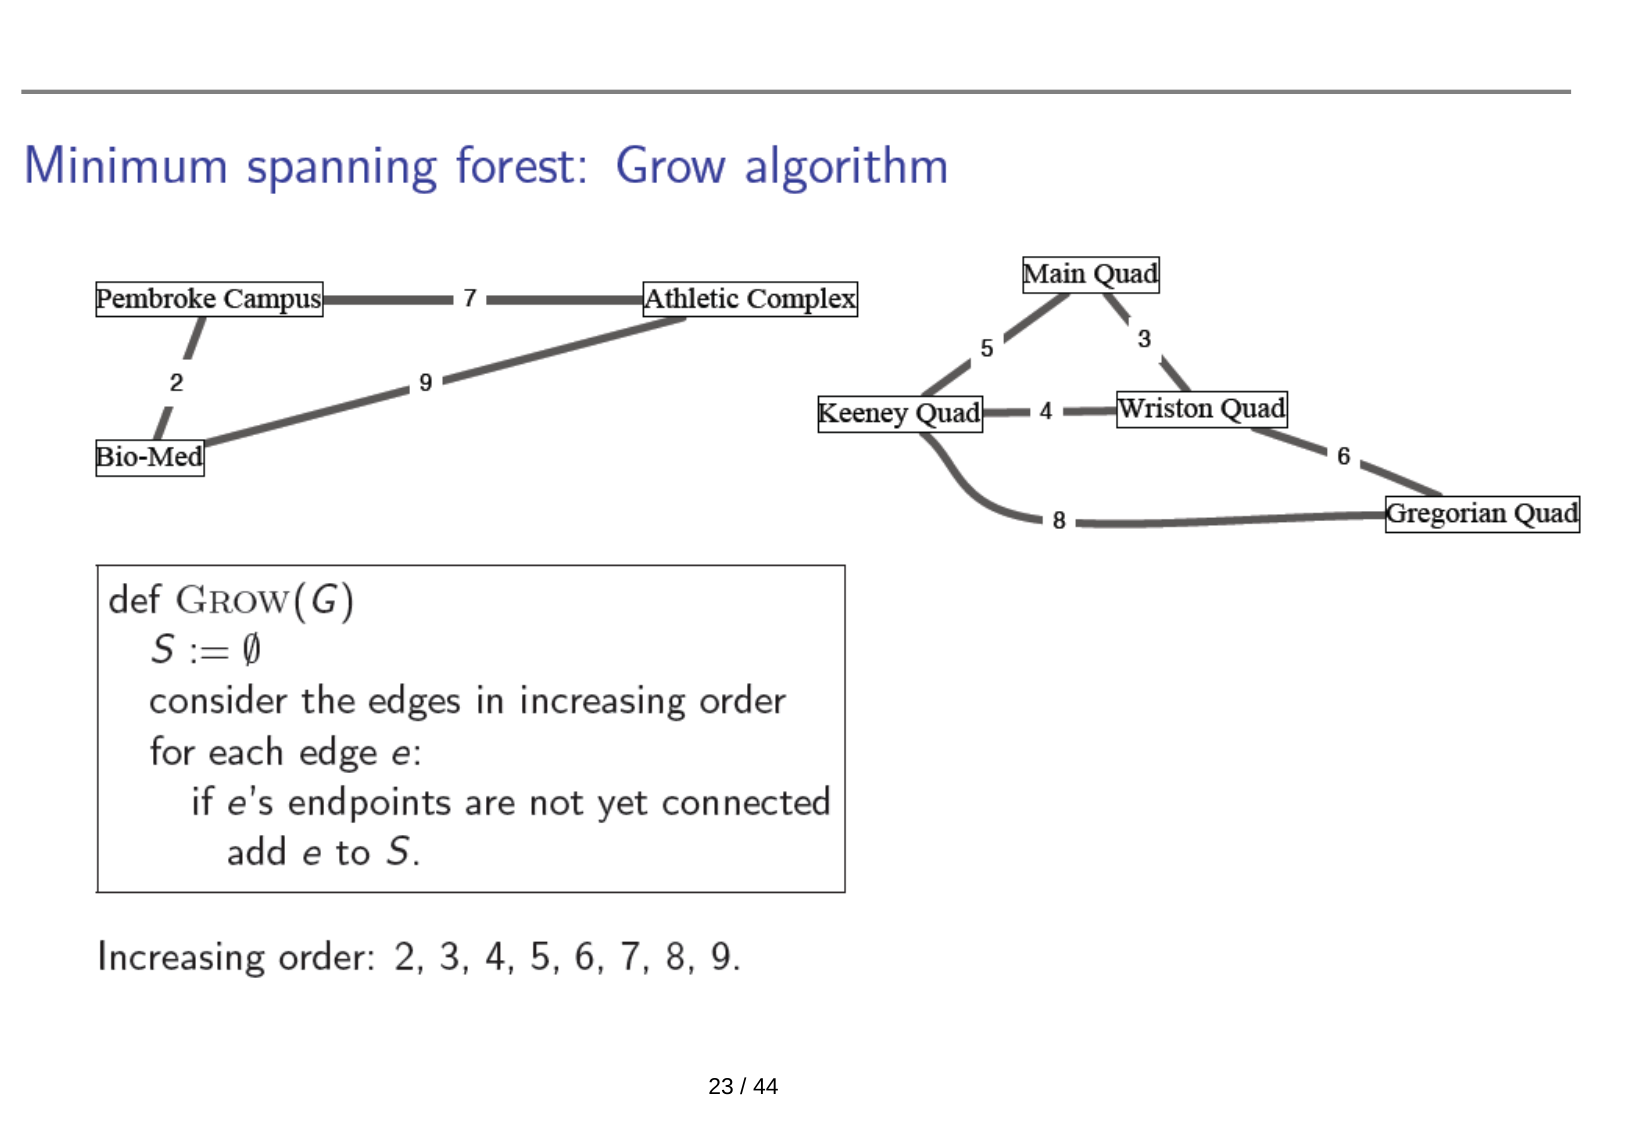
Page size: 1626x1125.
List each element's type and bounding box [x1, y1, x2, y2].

picture [2, 122, 1623, 1003]
